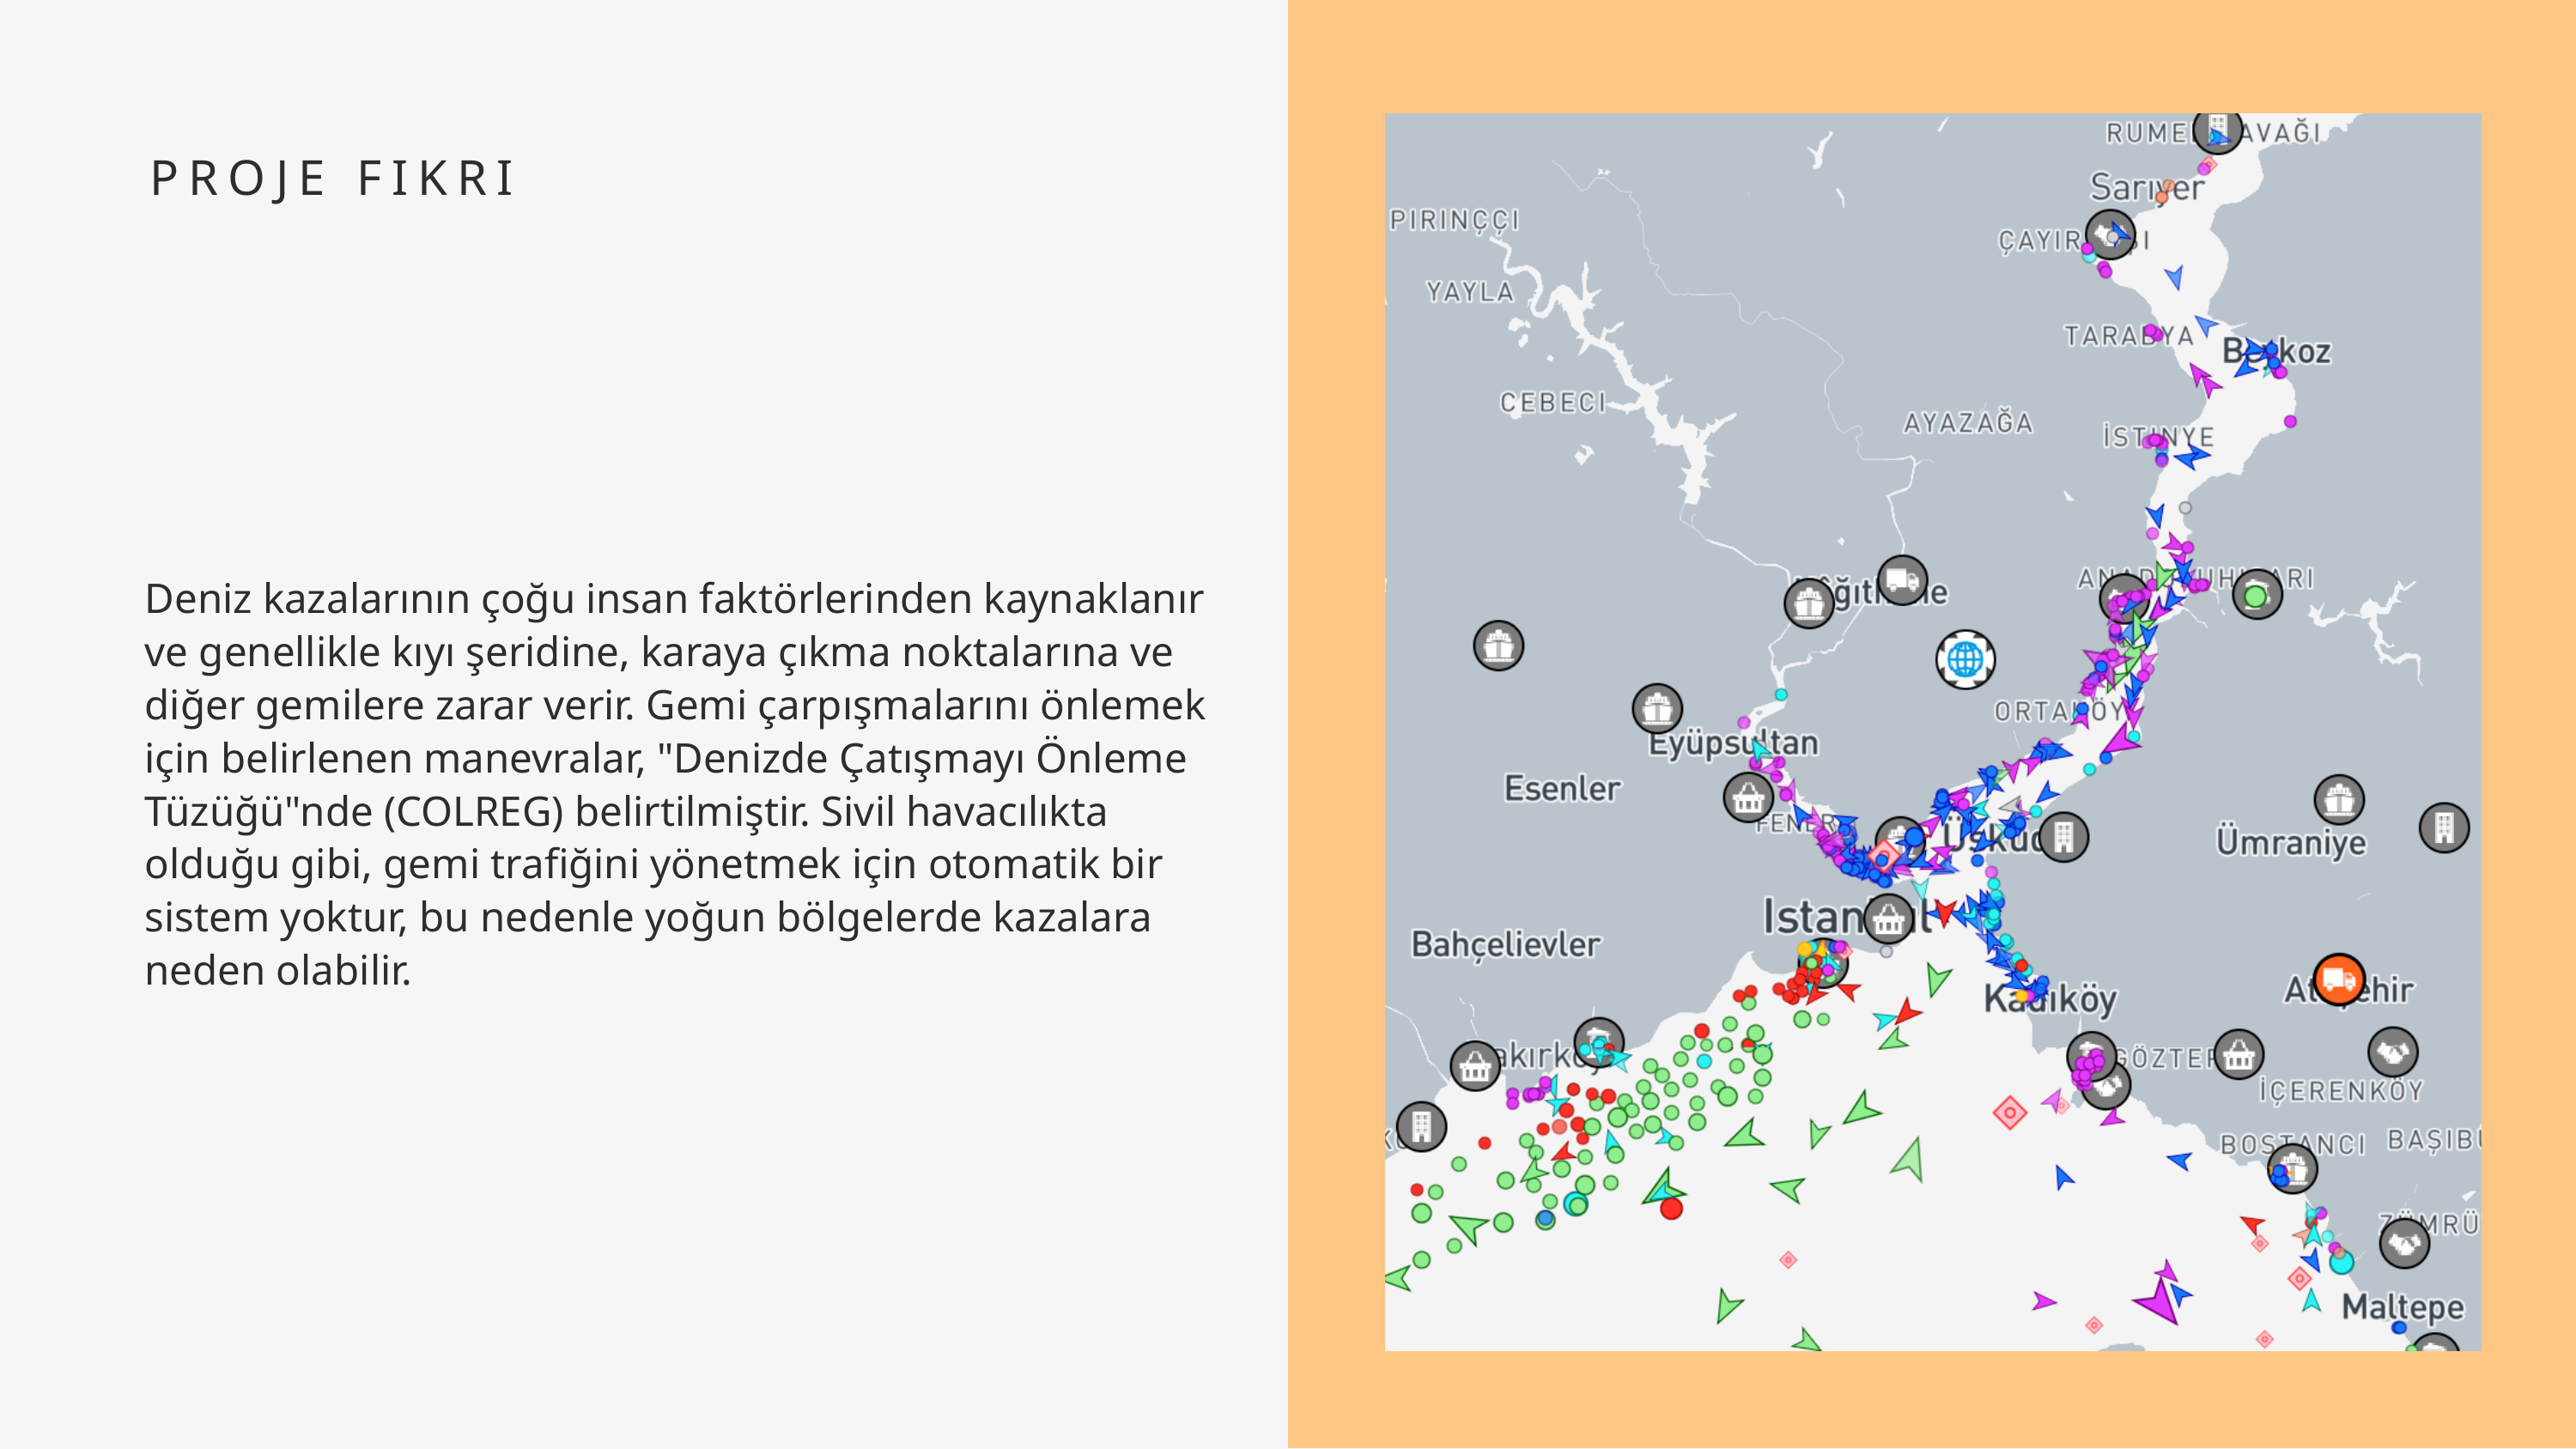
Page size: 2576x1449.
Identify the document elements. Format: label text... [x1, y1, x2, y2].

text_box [1287, 0, 2576, 1449]
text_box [1384, 113, 2482, 1351]
text_box Deniz kazalarının çoğu insan faktörlerinden kaynaklanır ve genellikle kıyı şeridine, karaya çıkma noktalarına ve diğer gemilere zarar verir. Gemi çarpışmalarını önlemek için belirlenen manevralar, "Denizde Çatışmayı Önleme Tüzüğü"nde (COLREG) belirtilmiştir. Sivil havacılıkta olduğu gibi, gemi trafiğini yönetmek için otomatik bir sistem yoktur, bu nedenle yoğun bölgelerde kazalara neden olabilir. [144, 568, 1230, 993]
text_box PROJE FIKRI [149, 139, 1283, 205]
